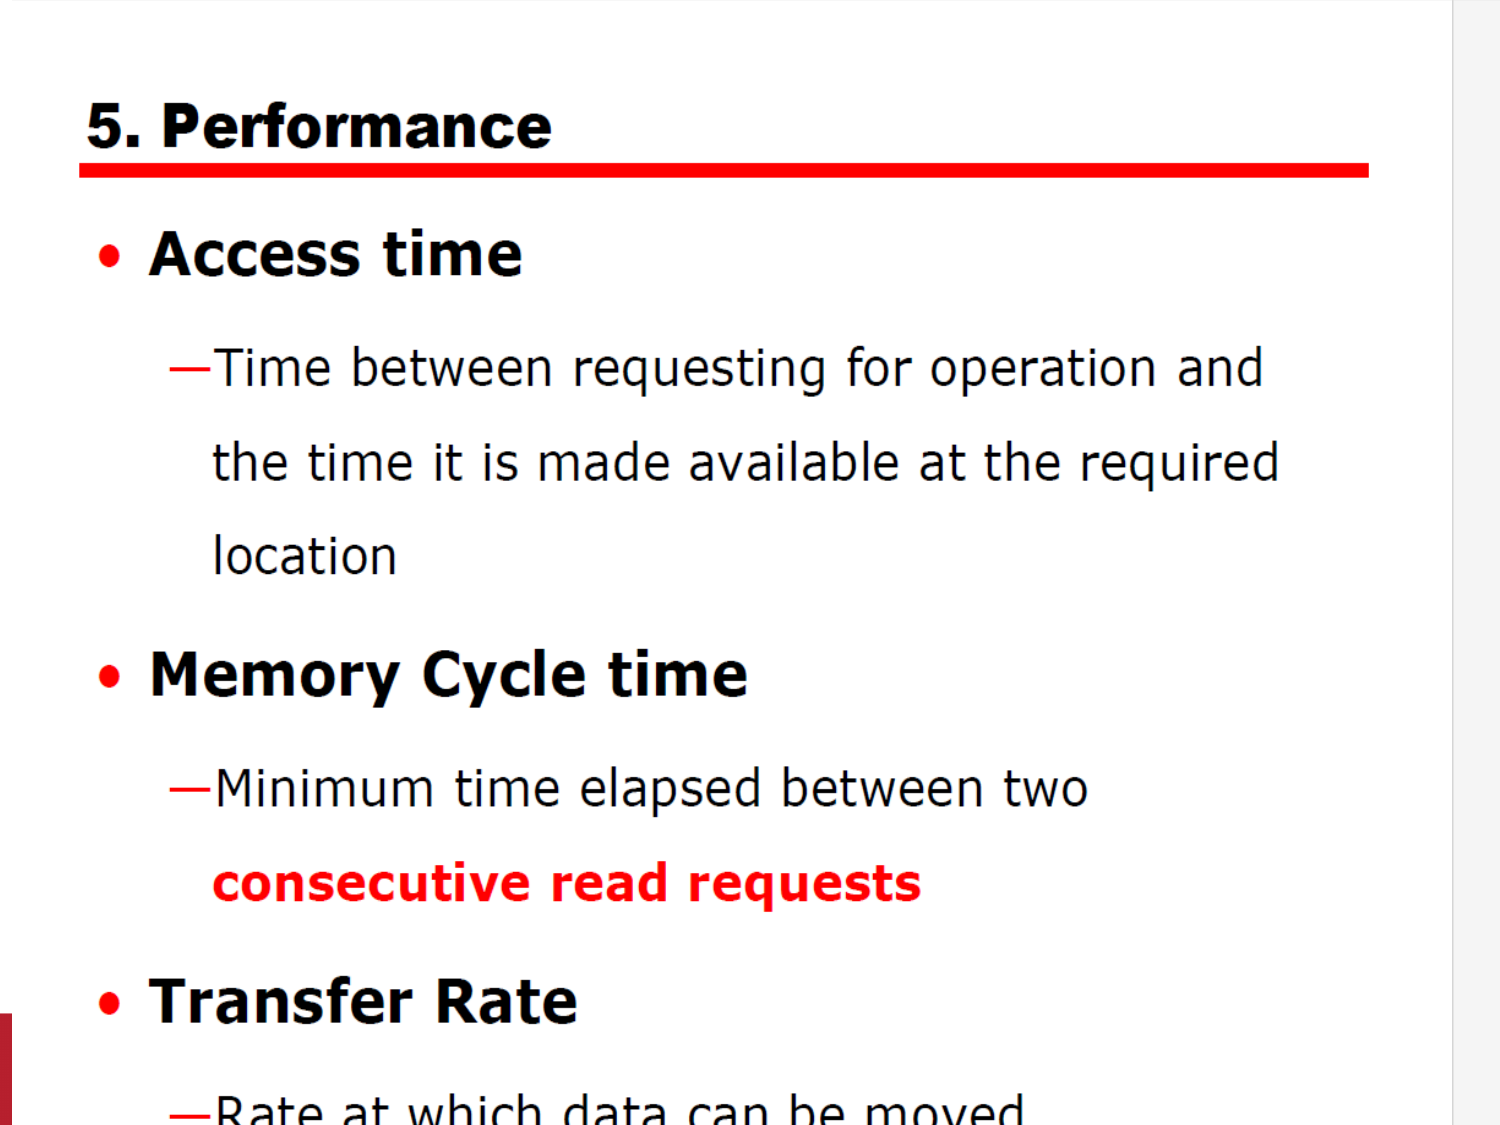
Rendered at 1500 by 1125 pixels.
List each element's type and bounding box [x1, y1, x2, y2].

list [12, 0, 1500, 1125]
picture [0, 1014, 12, 1125]
